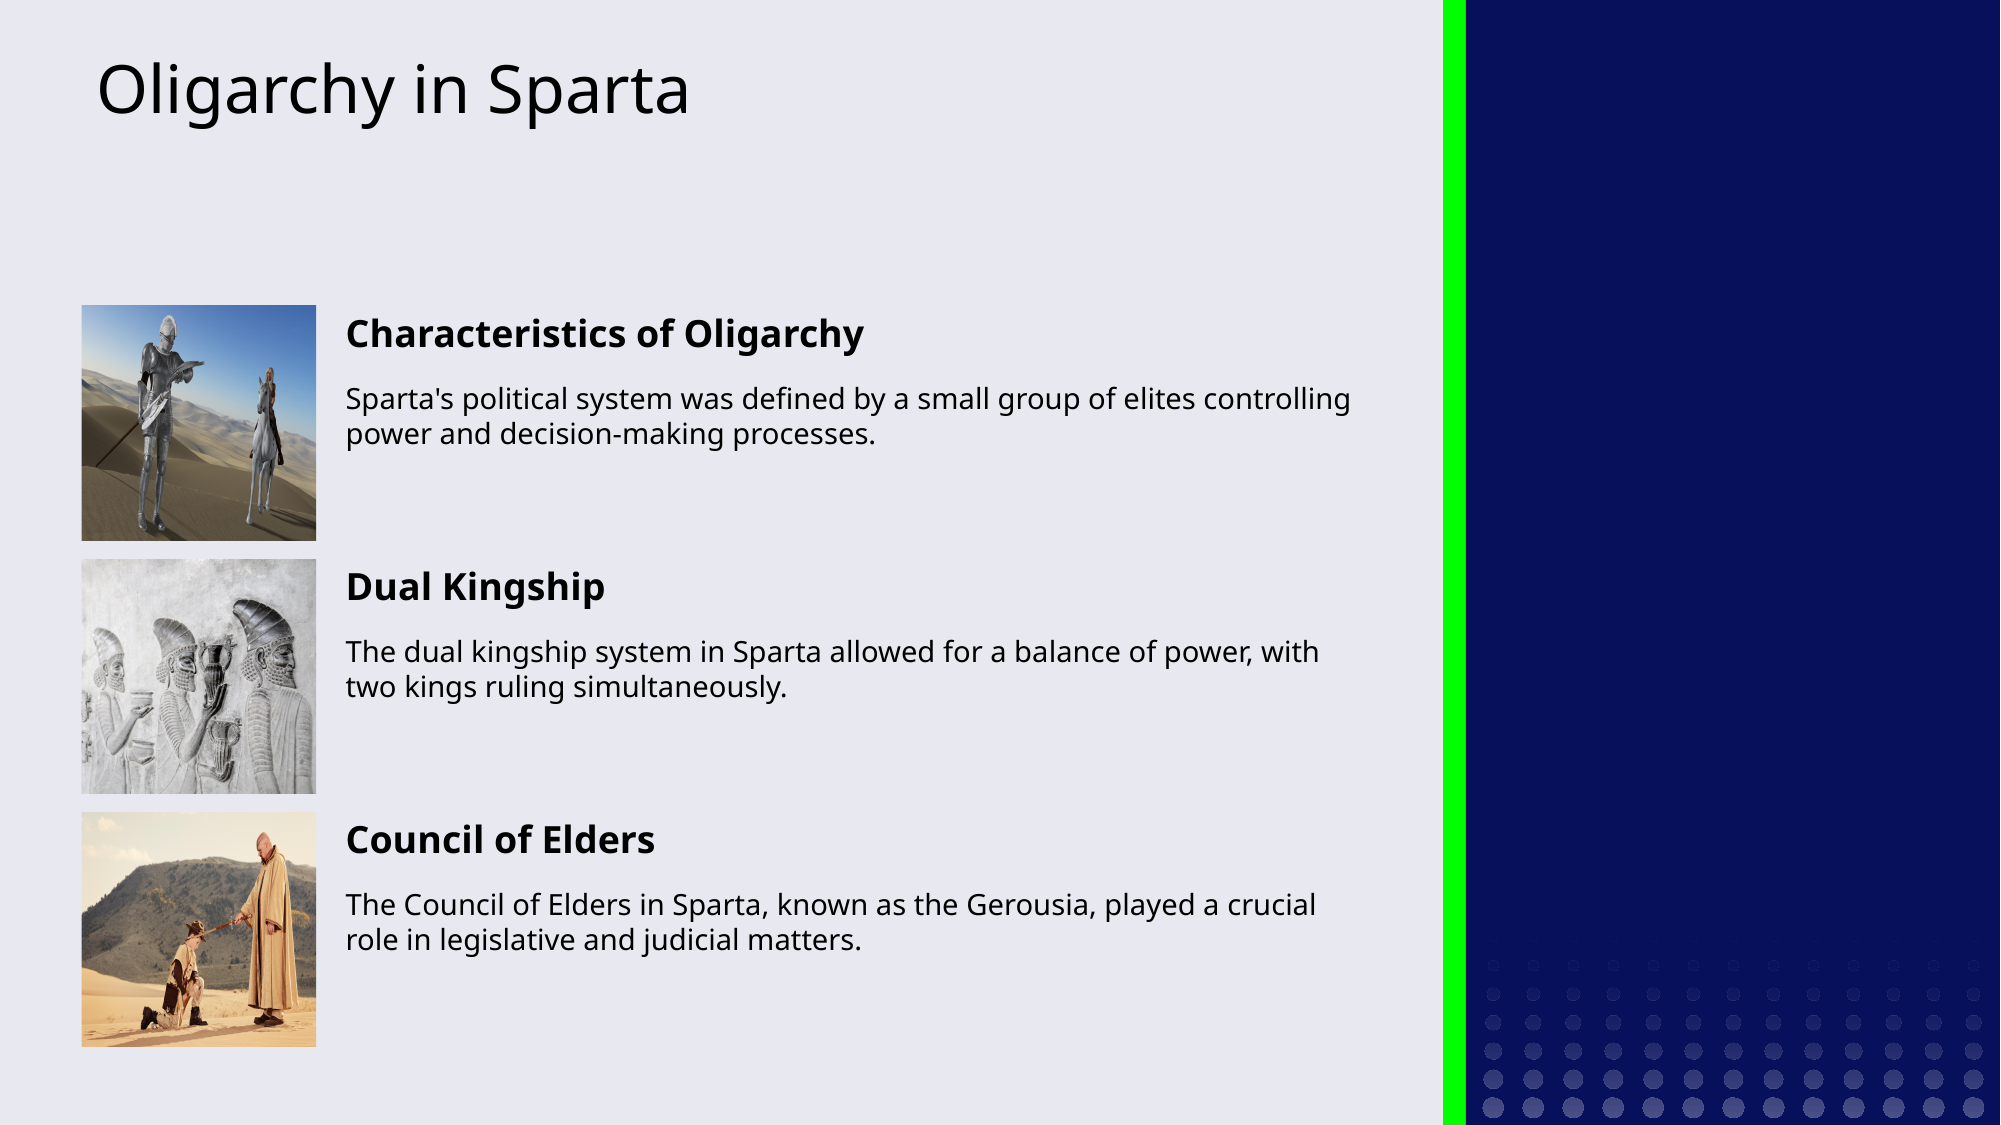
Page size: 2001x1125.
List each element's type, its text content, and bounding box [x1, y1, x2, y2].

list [81, 305, 1361, 1048]
title Oligarchy in Sparta [81, 48, 1360, 286]
